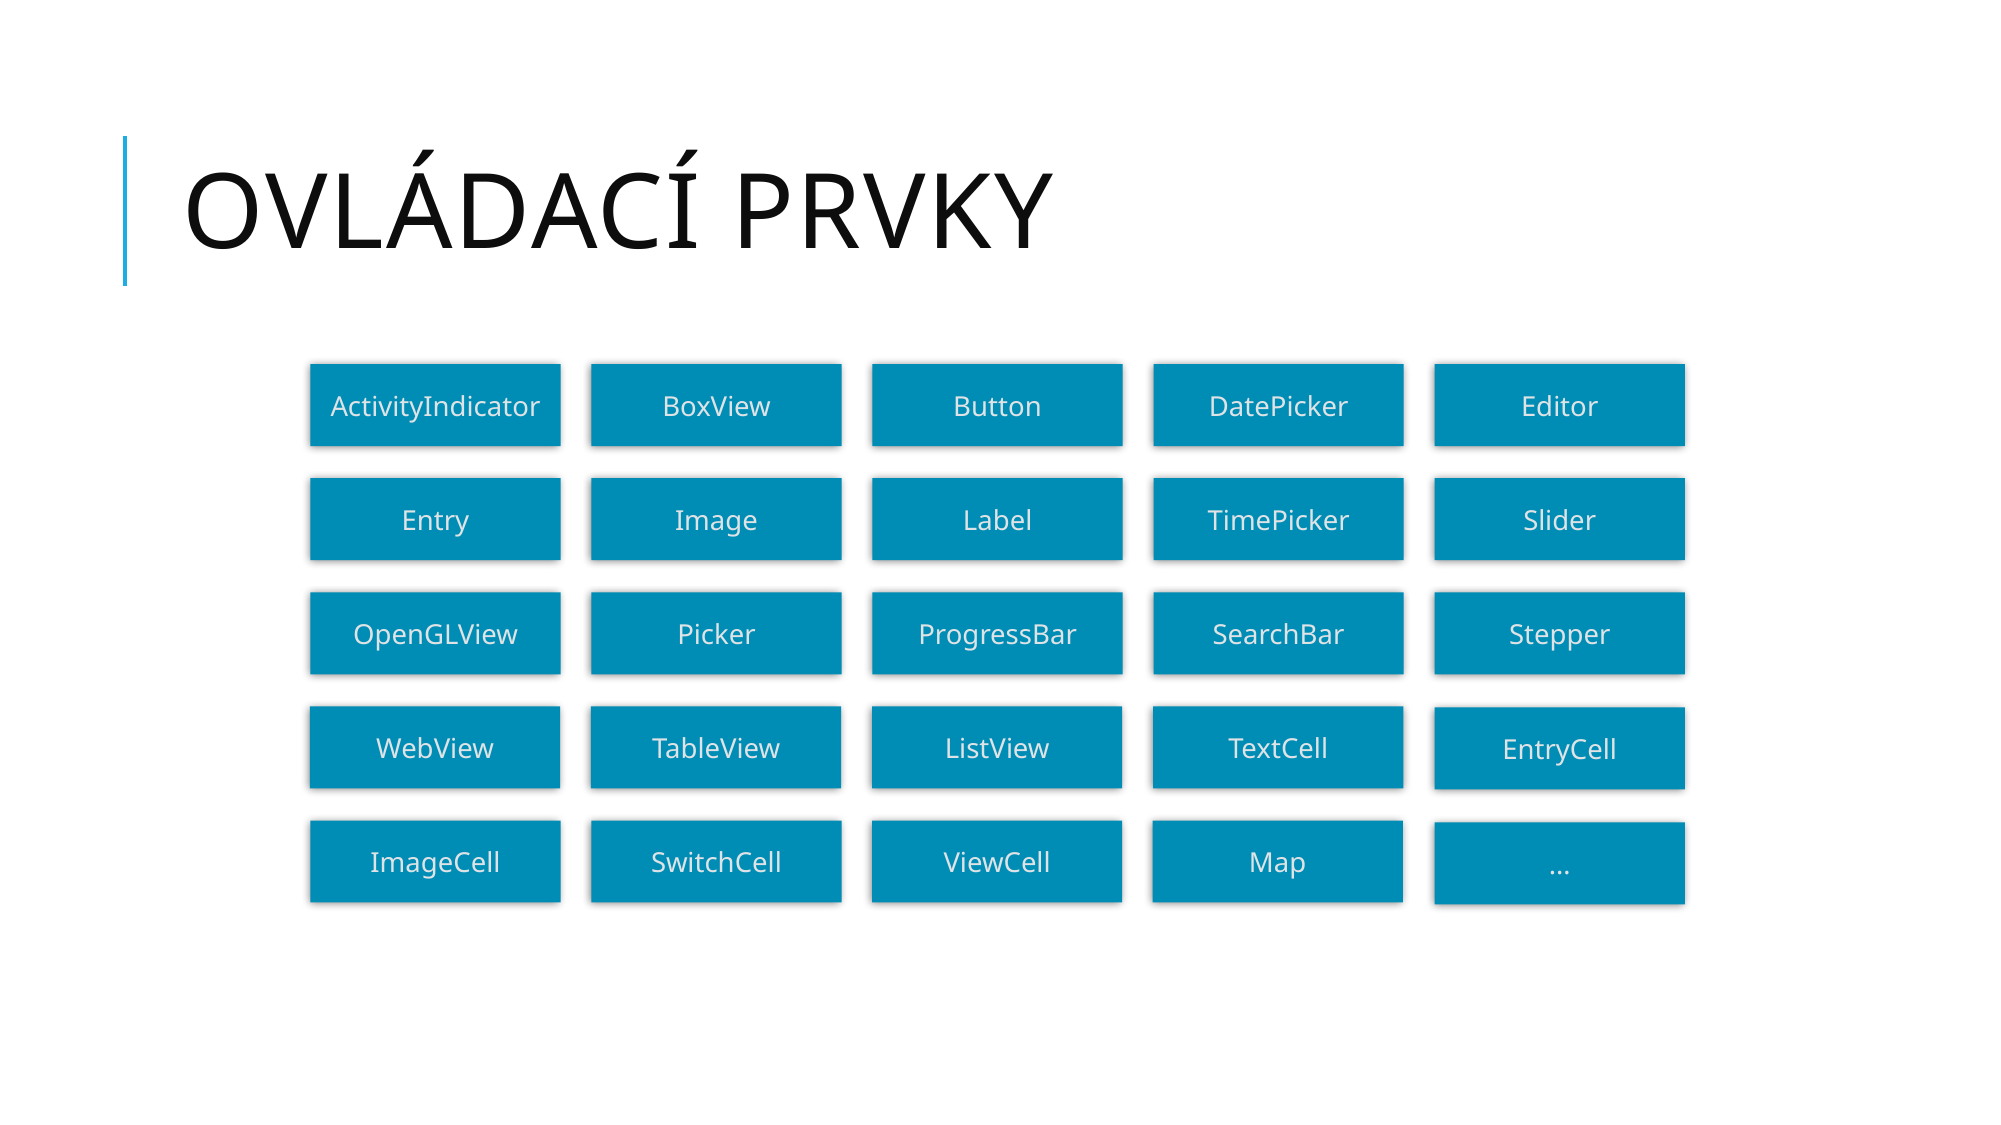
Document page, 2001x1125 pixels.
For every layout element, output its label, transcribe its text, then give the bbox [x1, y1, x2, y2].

text_box ActivityIndicator [310, 363, 561, 447]
text_box OpenGLView [310, 592, 561, 675]
text_box ViewCell [871, 820, 1123, 903]
text_box Map [1152, 820, 1404, 903]
text_box SearchBar [1153, 592, 1405, 675]
text_box Editor [1434, 363, 1686, 447]
text_box Stepper [1434, 592, 1686, 675]
text_box Entry [310, 477, 561, 561]
title Ovládací prvky [168, 96, 1763, 342]
text_box Button [872, 363, 1123, 447]
text_box TableView [590, 706, 842, 789]
text_box Slider [1434, 477, 1686, 561]
text_box WebView [309, 706, 561, 789]
text_box ListView [871, 706, 1123, 789]
text_box … [1434, 822, 1686, 905]
text_box Image [591, 477, 842, 561]
text_box BoxView [591, 363, 842, 447]
text_box SwitchCell [591, 820, 842, 903]
text_box TextCell [1152, 706, 1404, 789]
text_box ProgressBar [872, 592, 1123, 675]
text_box Picker [591, 592, 842, 675]
text_box DatePicker [1153, 363, 1405, 447]
text_box ImageCell [310, 820, 561, 903]
text_box TimePicker [1153, 477, 1405, 561]
text_box Label [872, 477, 1123, 561]
text_box EntryCell [1434, 707, 1686, 790]
